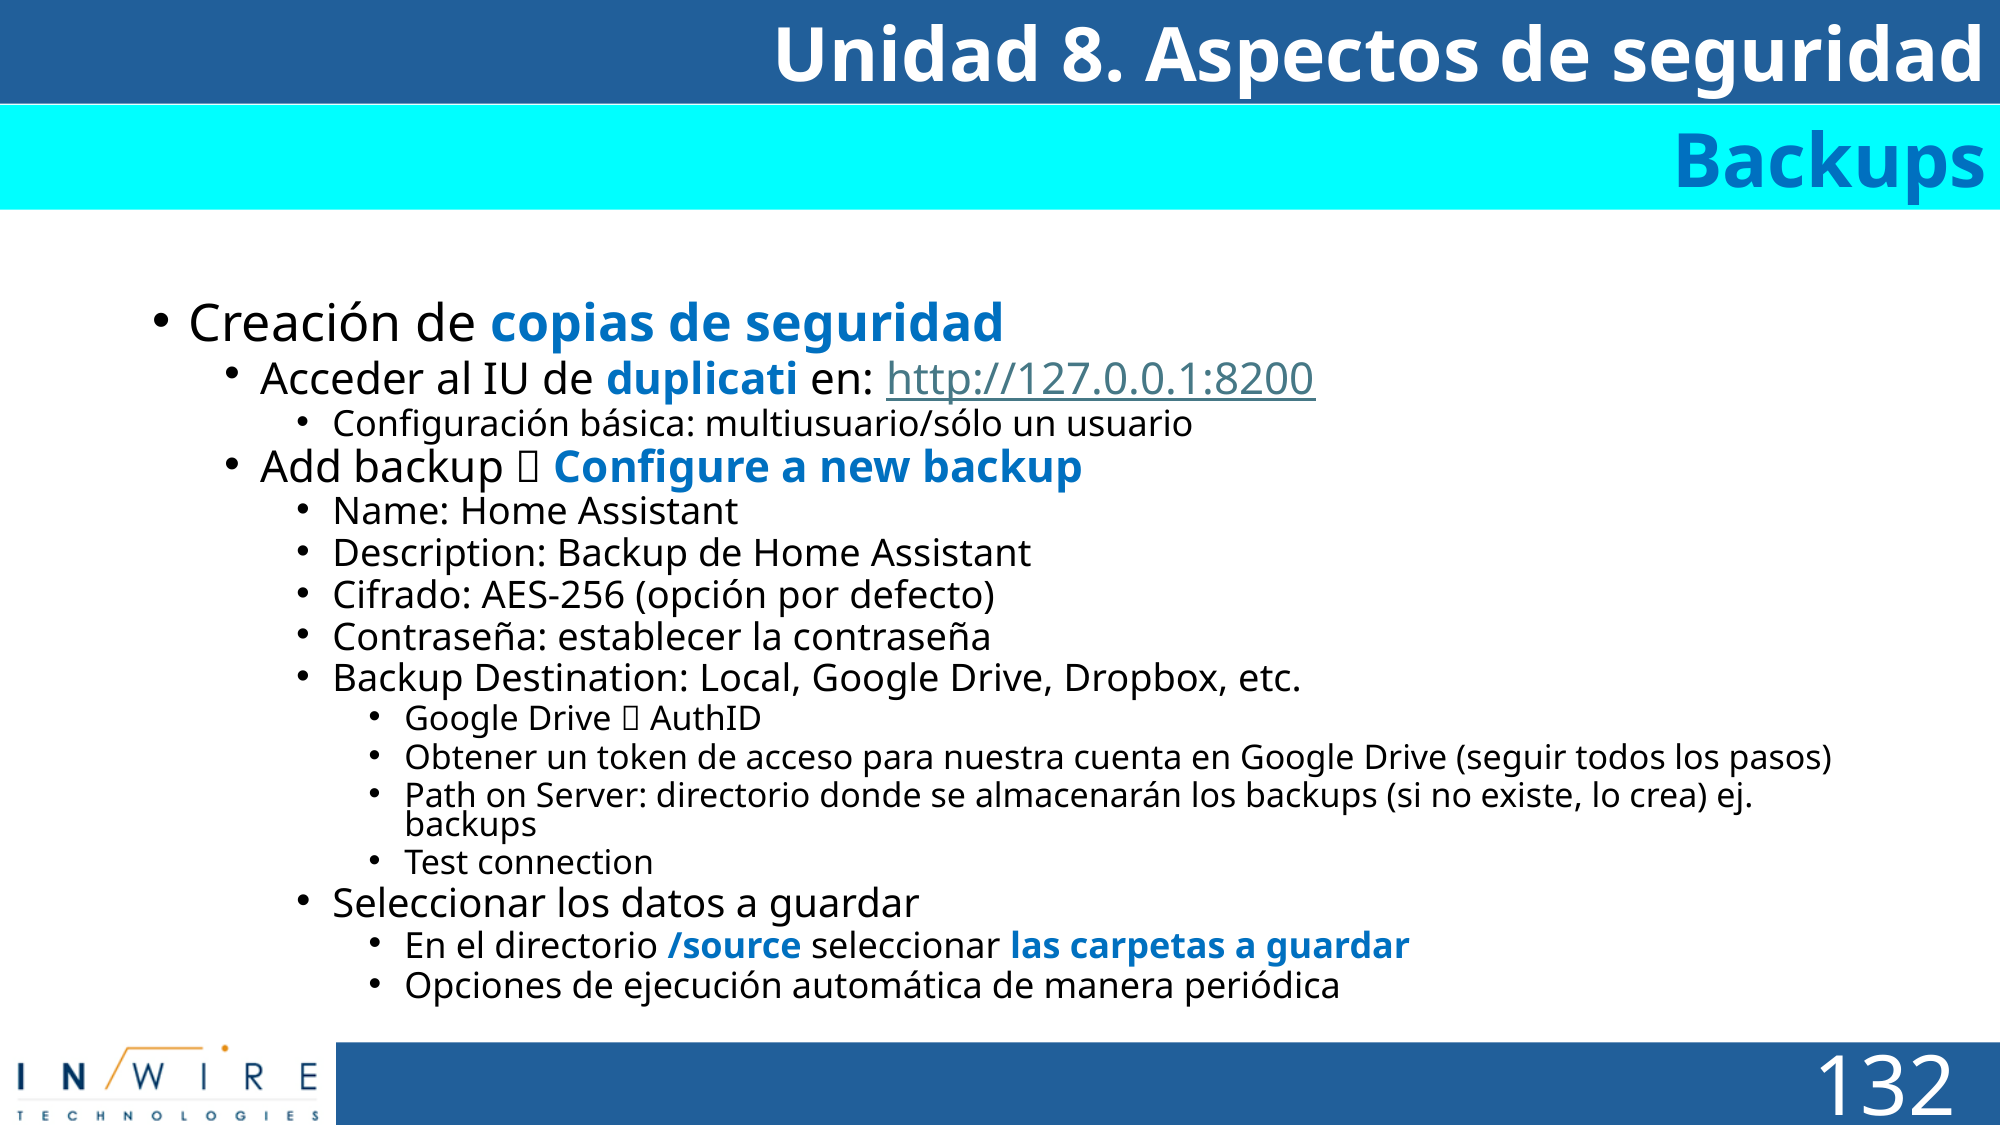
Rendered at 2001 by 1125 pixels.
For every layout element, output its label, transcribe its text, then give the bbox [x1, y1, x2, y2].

text_box Unidad 8. Aspectos de seguridad [0, 0, 2000, 104]
picture [0, 1037, 336, 1125]
text_box Backups [0, 104, 2000, 210]
list Creación de copias de seguridad Acceder al IU de duplicati en: http://127.0.0.1:8200 Configuración básica: multiusuario/sólo un usuario Add backup  Configure a new backup Name: Home Assistant Description: Backup de Home Assistant Cifrado: AES-256 (opción por defecto) Contraseña: establecer la contraseña Backup Destination: Local, Google Drive, Dropbox, etc. Google Drive  AuthID Obtener un token de acceso para nuestra cuenta en Google Drive (seguir todos los pasos) Path on Server: directorio donde se almacenarán los backups (si no existe, lo crea) ej. backups Test connection Seleccionar los datos a guardar En el directorio /source seleccionar las carpetas a guardar Opciones de ejecución automática de manera periódica [137, 299, 1863, 1014]
